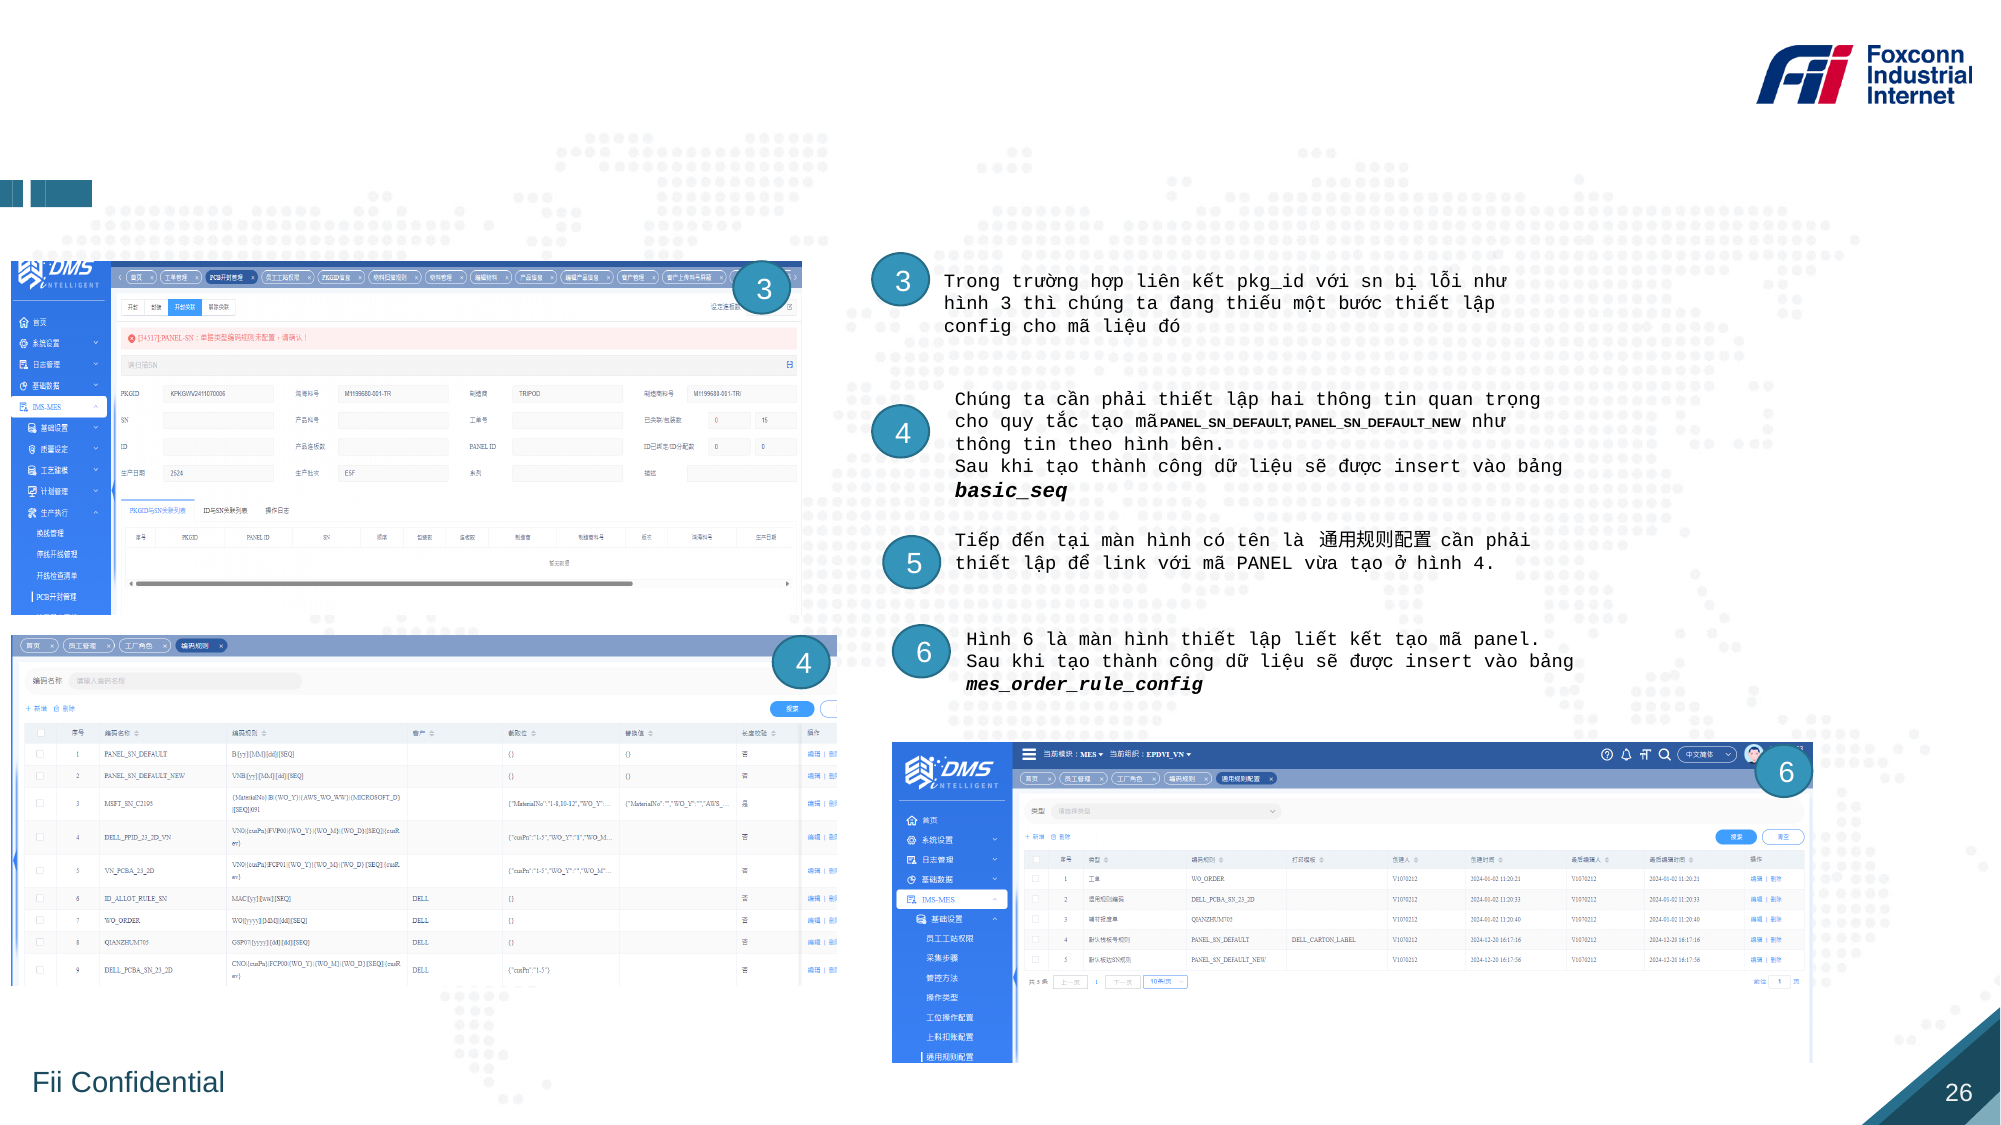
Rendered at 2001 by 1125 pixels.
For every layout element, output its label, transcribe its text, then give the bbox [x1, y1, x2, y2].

text_box 3 [871, 252, 931, 307]
text_box Trong trường hợp liên kết pkg_id với sn bị lỗi như hình 3 thì chúng ta đang thiếu một bước thiết lập config cho mã liệu đó [929, 261, 1577, 344]
text_box 5 [882, 535, 940, 590]
text_box 6 [891, 624, 951, 679]
picture [0, 0, 2000, 1125]
text_box 4 [871, 404, 931, 459]
text_box Hình 6 là màn hình thiết lập liết kết tạo mã panel. Sau khi tạo thành công dữ liệu sẽ được insert vào bảng mes_order_rule_config [951, 619, 1599, 702]
text_box Tiếp đến tại màn hình có tên là 通用规则配置 cần phải thiết lập để link với mã PANEL vừa tạo ở hình 4. [940, 520, 1588, 581]
text_box Chúng ta cần phải thiết lập hai thông tin quan trọng cho quy tắc tạo mã: PANEL_SN_DEFAULT, PANEL_SN_DEFAULT_NEW như thông tin theo hình bên. Sau khi tạo thành công dữ liệu sẽ được insert vào bảng basic_seq [940, 379, 1588, 509]
